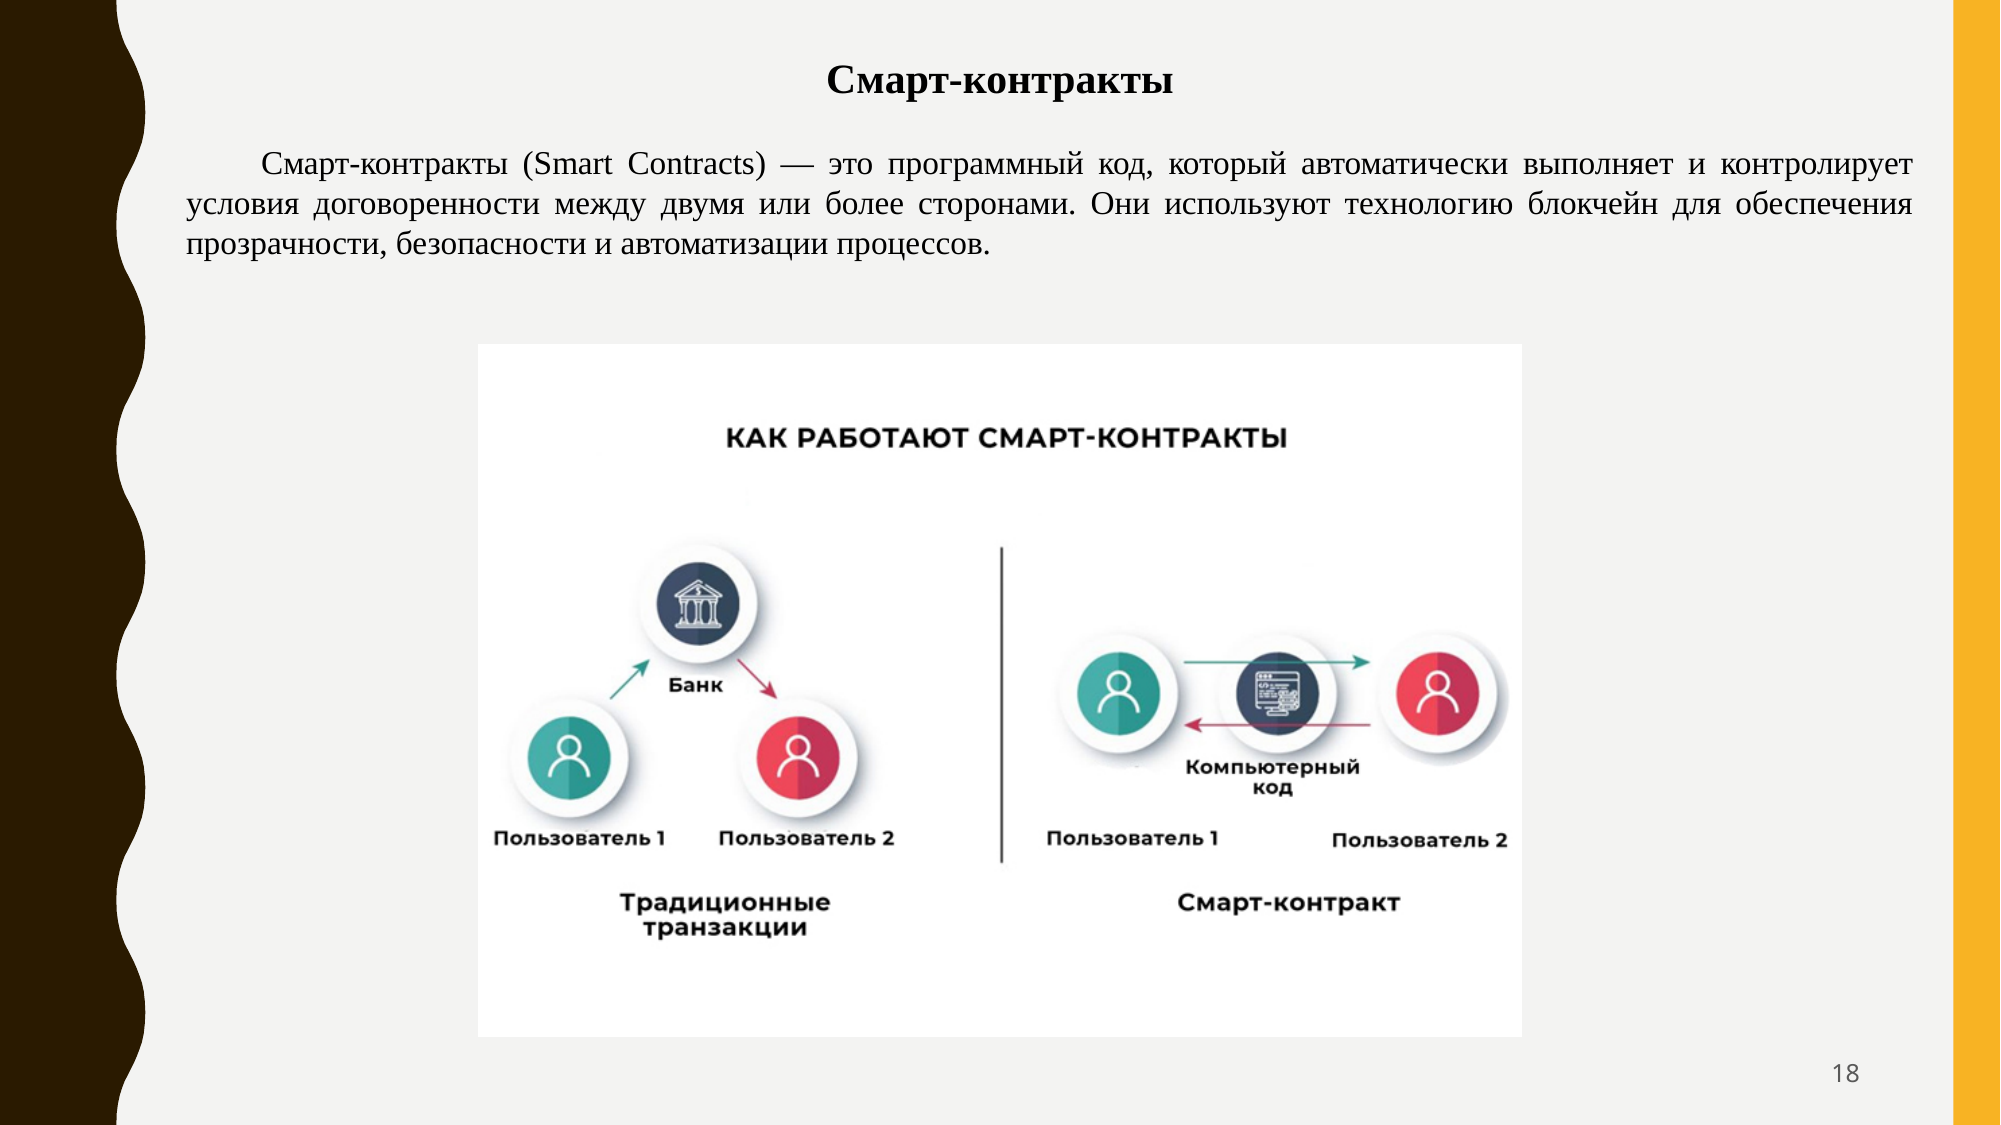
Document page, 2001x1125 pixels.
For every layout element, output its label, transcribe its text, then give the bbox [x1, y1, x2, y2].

text_box Смарт-контракты (Smart Contracts) — это программный код, который автоматически выполняет и контролирует условия договоренности между двумя или более сторонами. Они используют технологию блокчейн для обеспечения прозрачности, безопасности и автоматизации процессов. [171, 133, 1931, 269]
text_box Смарт-контракты [0, 44, 2000, 109]
picture [478, 344, 1522, 1037]
slide_number 18 [1412, 1045, 1875, 1103]
